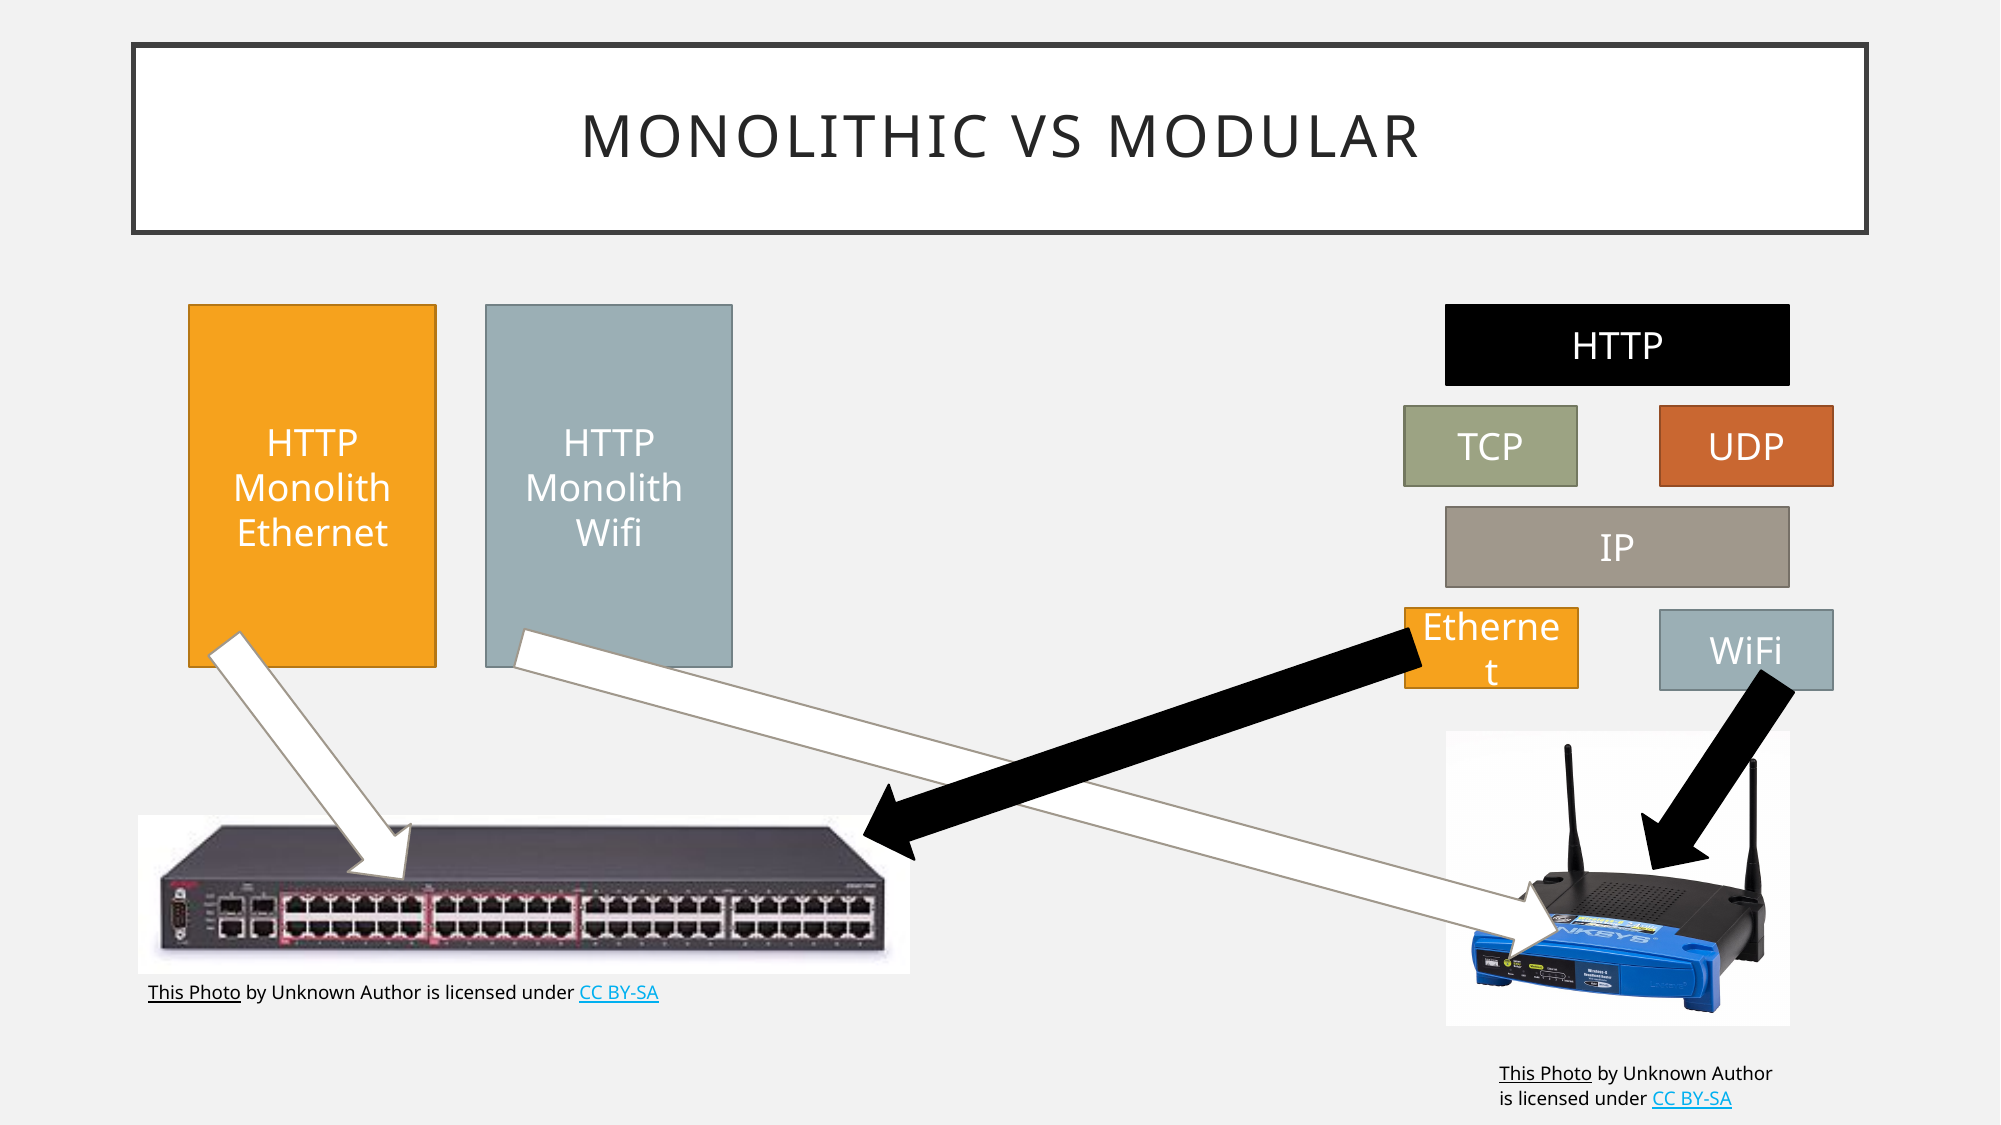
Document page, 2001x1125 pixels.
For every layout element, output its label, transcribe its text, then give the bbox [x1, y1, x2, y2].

text_box [910, 843, 916, 861]
text_box TCP [1403, 405, 1578, 487]
title Monolithic vs Modular [131, 42, 1869, 235]
text_box IP [1445, 506, 1790, 588]
text_box HTTP [1445, 304, 1790, 386]
text_box [512, 627, 1014, 785]
text_box [207, 630, 381, 815]
text_box WiFi [1659, 609, 1834, 691]
text_box This Photo by Unknown Author is licensed under CC BY-SA [133, 973, 905, 1014]
text_box UDP [1659, 405, 1834, 487]
text_box HTTP Monolith Ethernet [188, 304, 437, 668]
text_box This Photo by Unknown Author is licensed under CC BY-SA [1484, 1053, 1790, 1120]
text_box [872, 627, 1423, 842]
text_box [1719, 669, 1795, 731]
text_box HTTP Monolith Wifi [485, 304, 733, 668]
picture [138, 815, 910, 974]
text_box [1017, 781, 1446, 923]
picture [1446, 731, 1790, 1026]
text_box Ethernet [1404, 607, 1579, 689]
